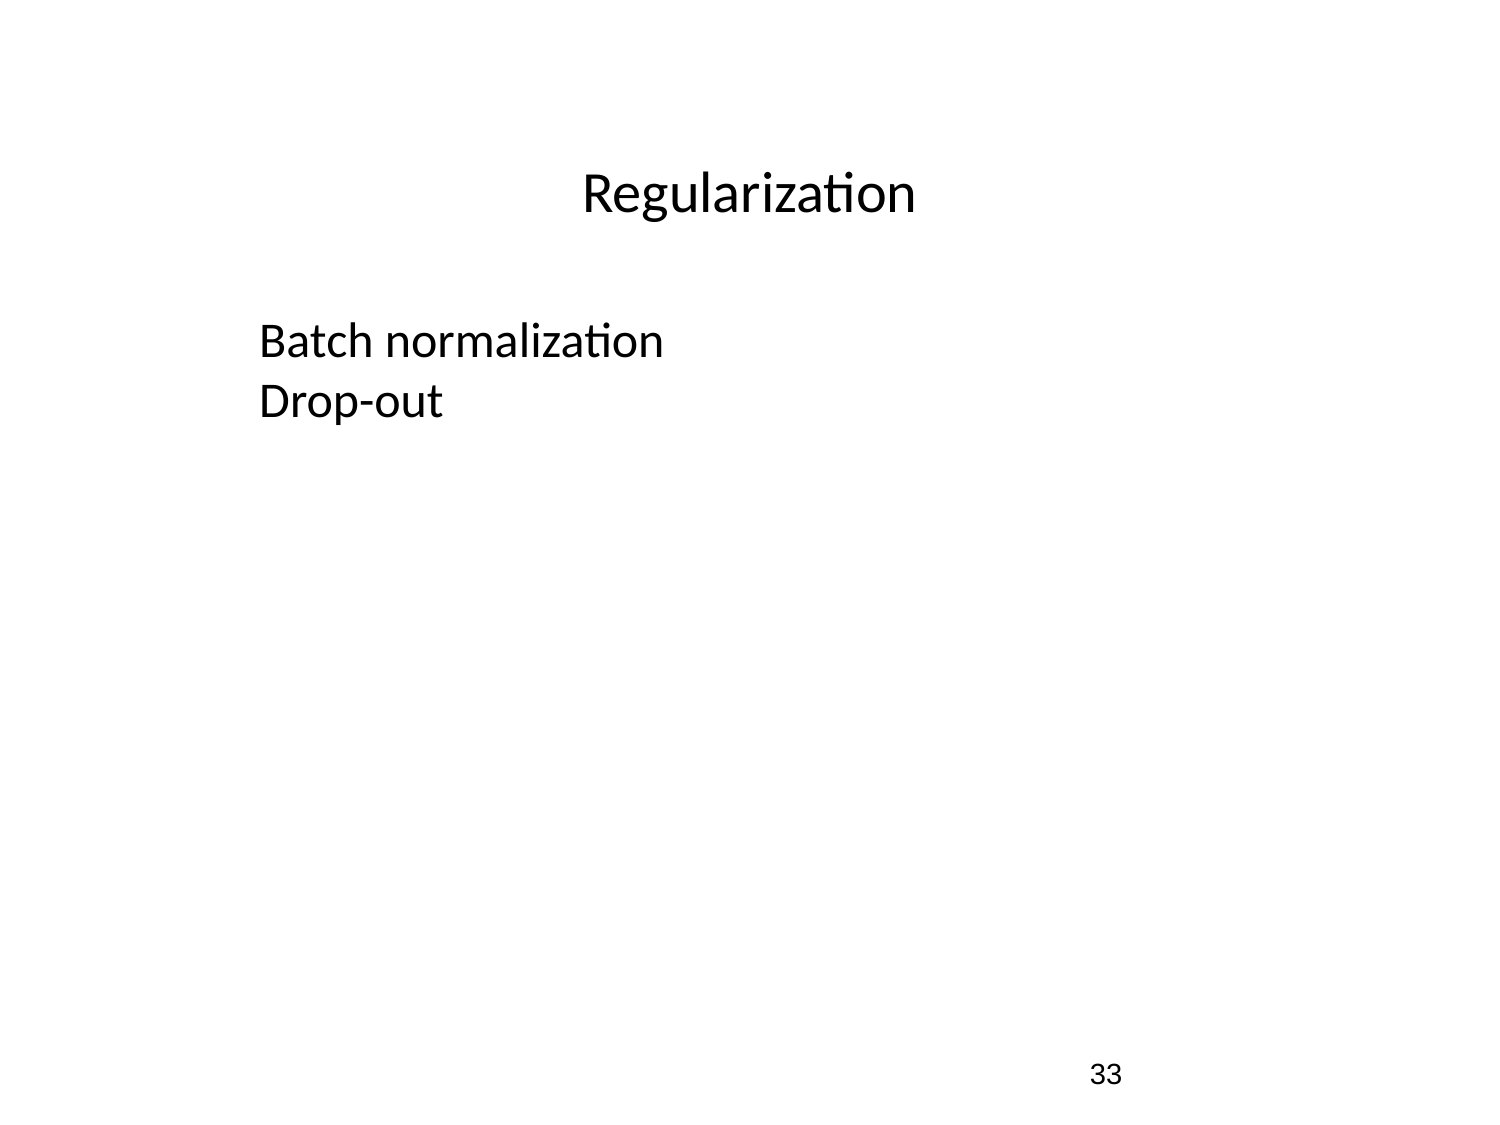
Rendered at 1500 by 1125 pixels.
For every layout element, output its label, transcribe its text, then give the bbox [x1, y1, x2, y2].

text_box Batch normalization Drop-out [244, 300, 995, 435]
slide_number 33 [1074, 1042, 1425, 1103]
text_box Regularization [567, 146, 933, 300]
